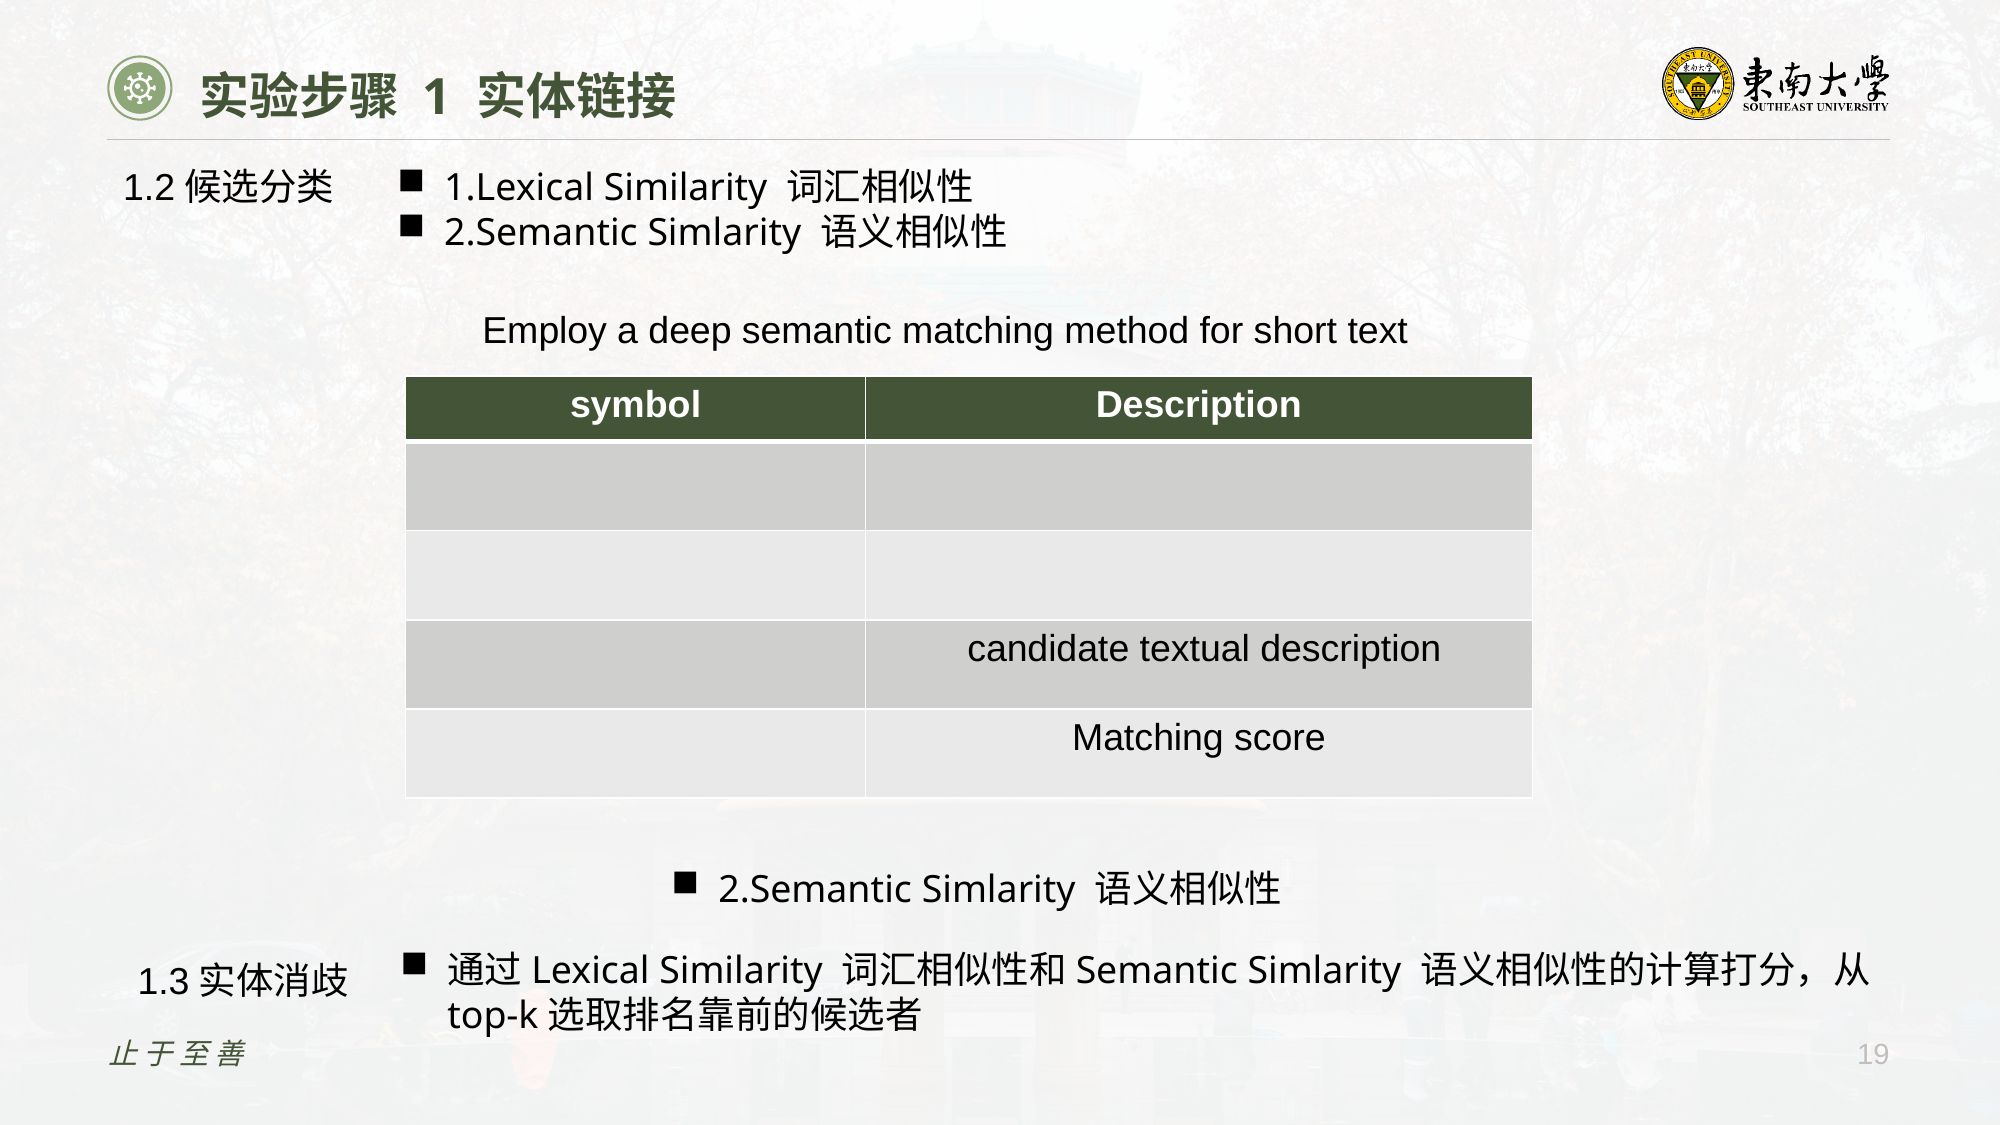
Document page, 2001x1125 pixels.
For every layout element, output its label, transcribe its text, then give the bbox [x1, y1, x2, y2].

slide_number 止于至善 [108, 1022, 385, 1083]
text_box 2.Semantic Simlarity 语义相似性 [656, 857, 1643, 938]
text_box [648, 144, 1352, 221]
text_box 1.3实体消歧 [122, 949, 385, 1010]
list 实验步骤 1 实体链接 [199, 56, 904, 155]
text_box 1.2候选分类 [108, 155, 382, 216]
text_box 通过Lexical Similarity 词汇相似性和Semantic Simlarity 语义相似性的计算打分，从top-k选取排名靠前的候选者 [385, 938, 1929, 1089]
text_box Employ a deep semantic matching method for short text [467, 298, 1742, 359]
text_box 1.Lexical Similarity 词汇相似性 2.Semantic Simlarity 语义相似性 [382, 155, 1259, 261]
picture [1662, 47, 1889, 120]
